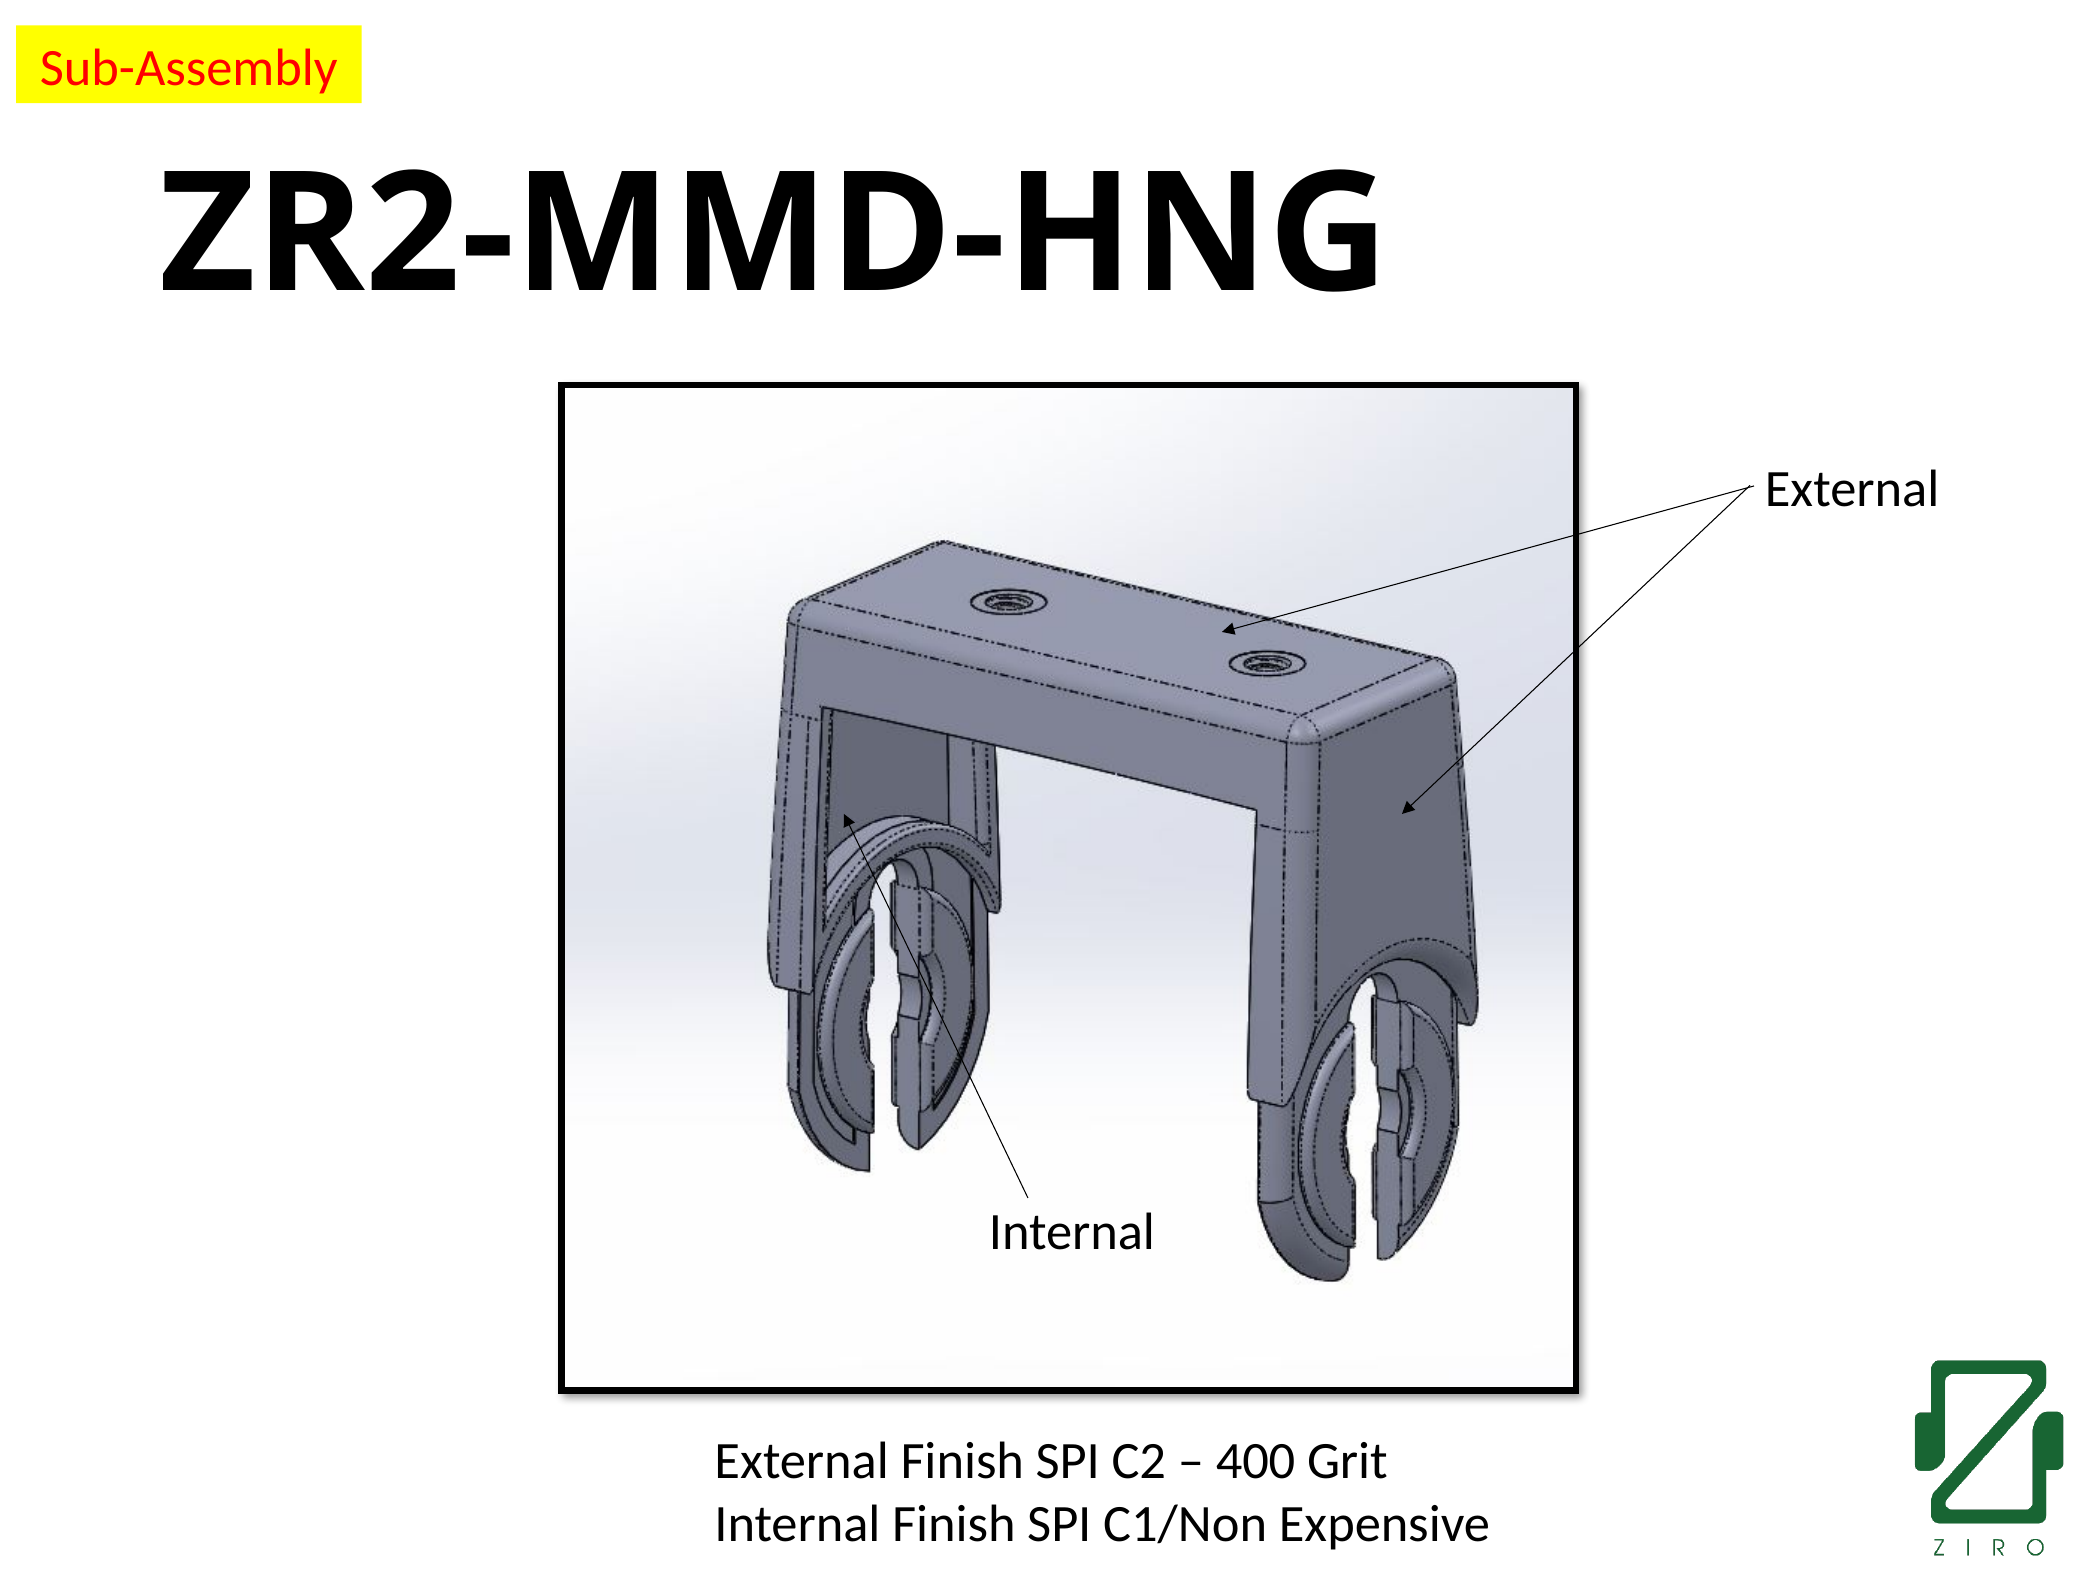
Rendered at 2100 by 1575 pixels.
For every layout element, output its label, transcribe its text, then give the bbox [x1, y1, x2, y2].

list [564, 388, 1573, 1388]
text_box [1401, 485, 1749, 814]
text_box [843, 813, 1028, 1198]
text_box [1749, 485, 1755, 632]
text_box External Finish SPI C2 – 400 Grit Internal Finish SPI C1/Non Expensive [699, 1418, 1555, 1560]
title ZR2-MMD-HNG [144, 83, 1956, 389]
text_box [1221, 485, 1401, 632]
text_box External [1750, 446, 1955, 525]
text_box Sub-Assembly [16, 25, 362, 104]
picture [1859, 1307, 2100, 1575]
